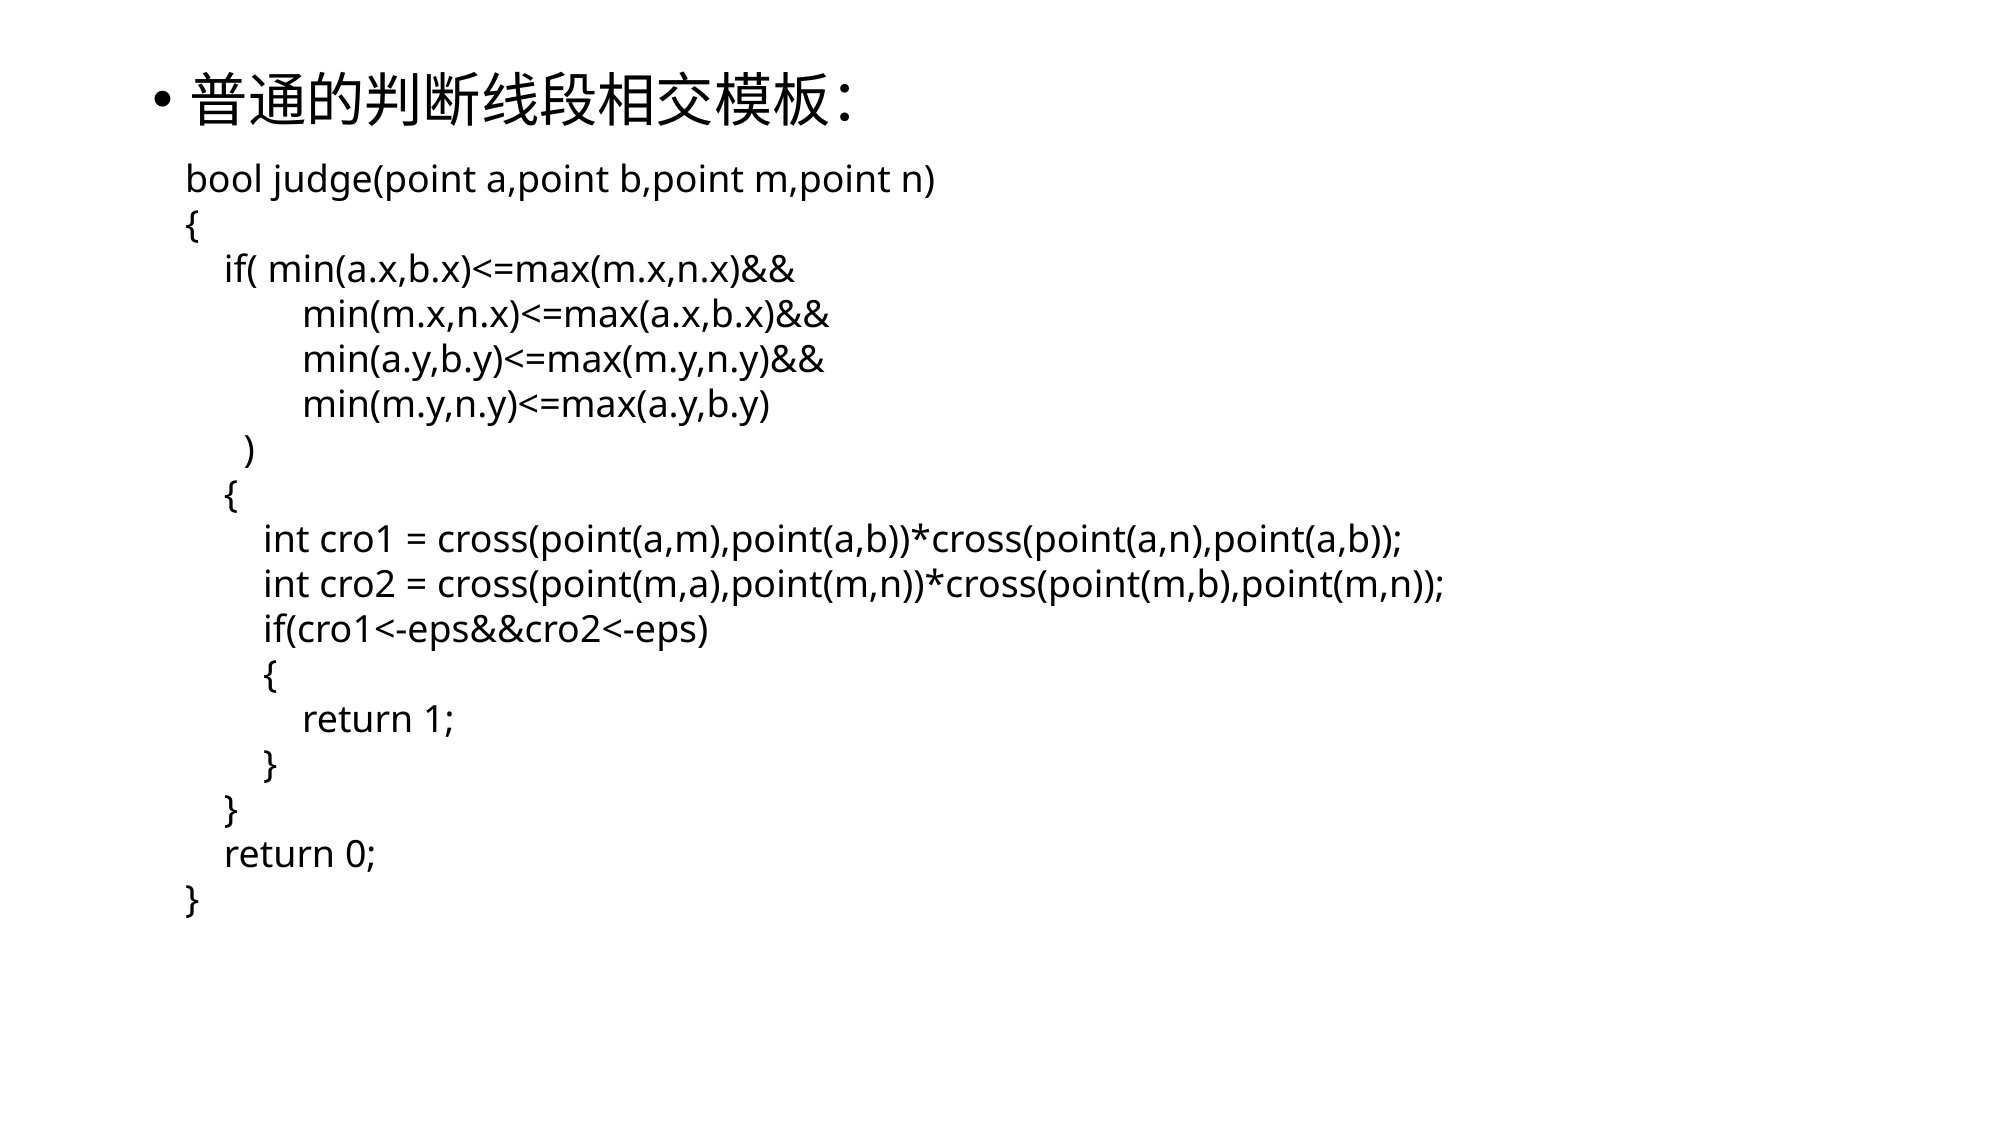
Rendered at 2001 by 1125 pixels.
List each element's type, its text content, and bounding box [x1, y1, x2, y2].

text_box bool judge(point a,point b,point m,point n) { if( min(a.x,b.x)<=max(m.x,n.x)&& min(m.x,n.x)<=max(a.x,b.x)&& min(a.y,b.y)<=max(m.y,n.y)&& min(m.y,n.y)<=max(a.y,b.y) ) { int cro1 = cross(point(a,m),point(a,b))*cross(point(a,n),point(a,b)); int cro2 = cross(point(m,a),point(m,n))*cross(point(m,b),point(m,n)); if(cro1<-eps&&cro2<-eps) { return 1; } } return 0; } [170, 147, 1500, 927]
list 普通的判断线段相交模板： [137, 63, 1863, 1014]
